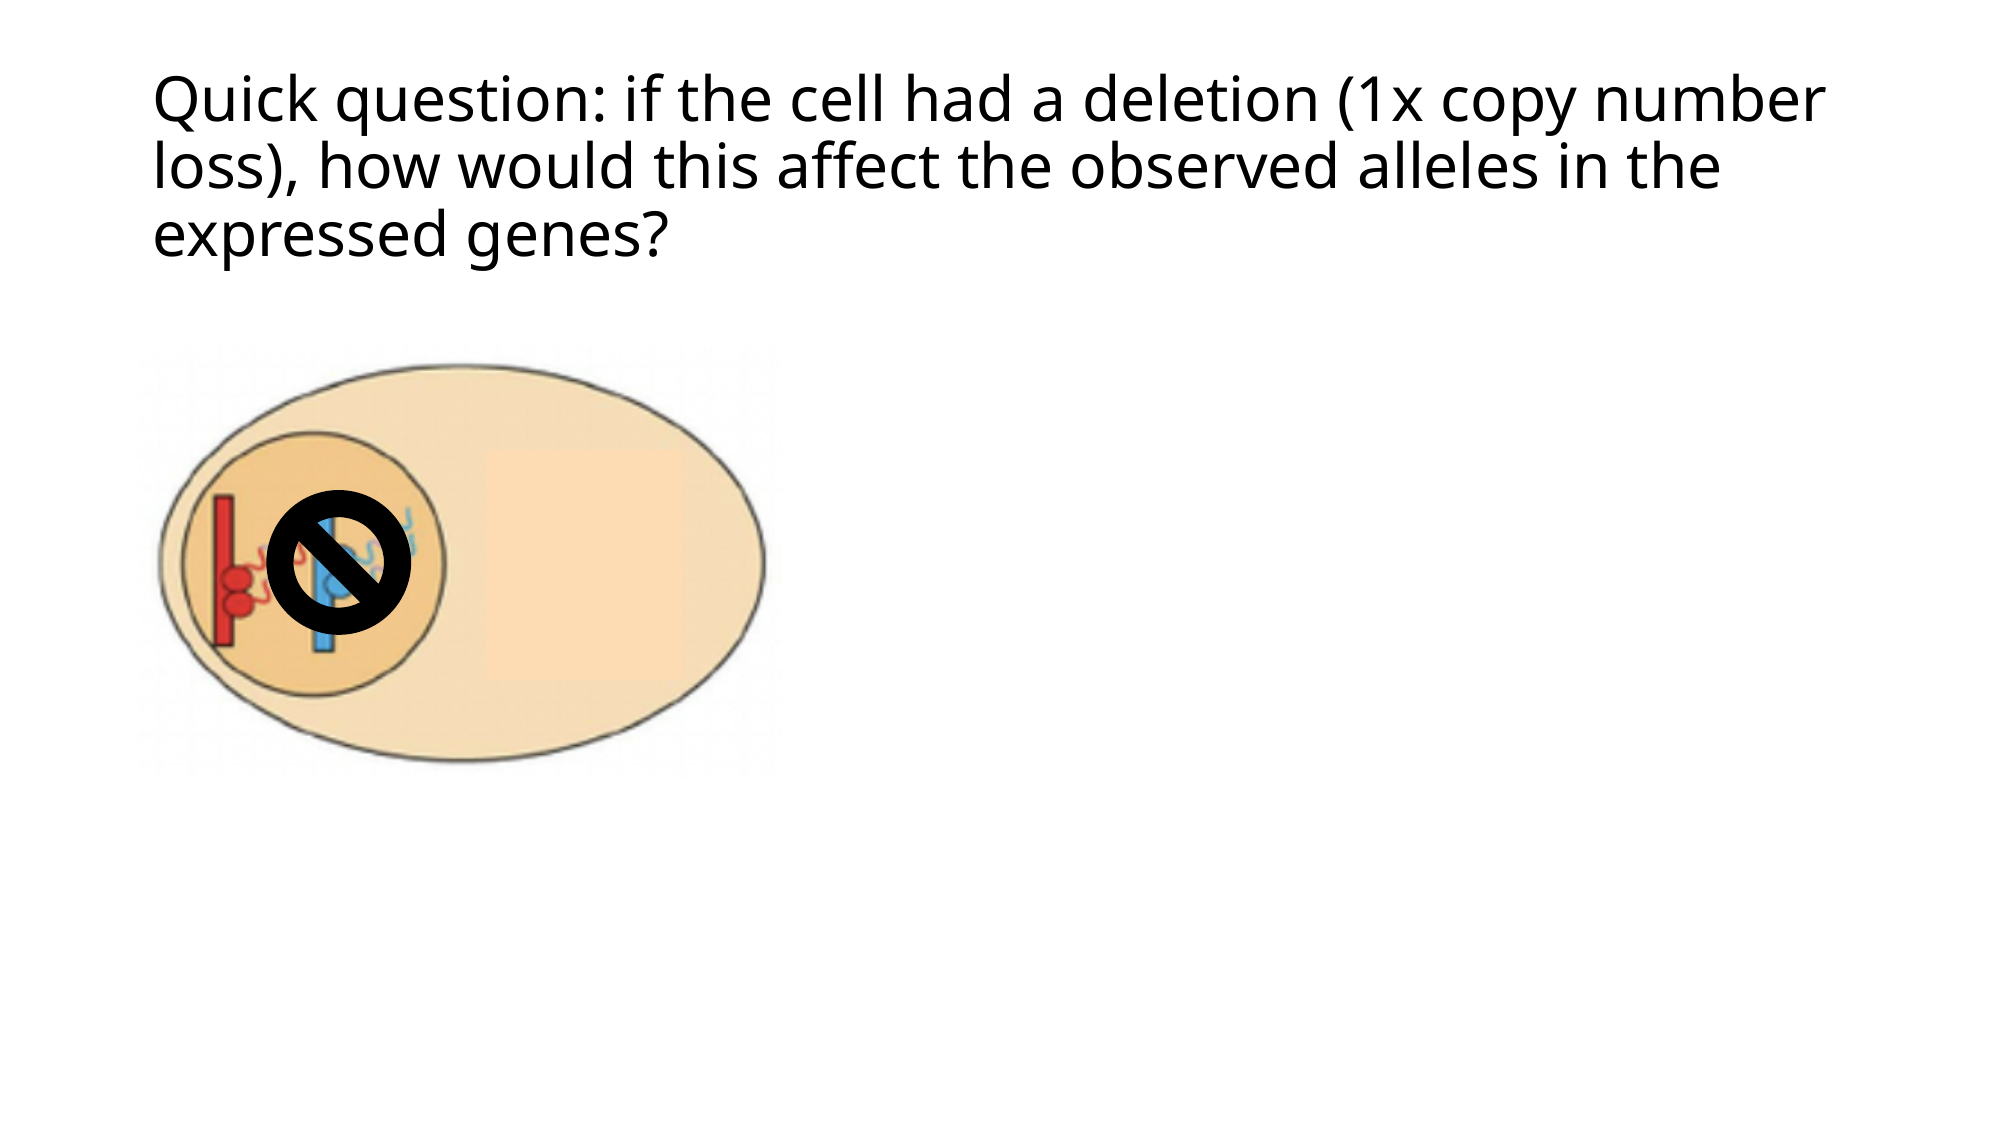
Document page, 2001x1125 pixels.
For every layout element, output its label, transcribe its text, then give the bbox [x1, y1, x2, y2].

title Quick question: if the cell had a deletion (1x copy number loss), how would this affect the observed alleles in the expressed genes? [137, 59, 1863, 278]
picture [137, 346, 782, 779]
